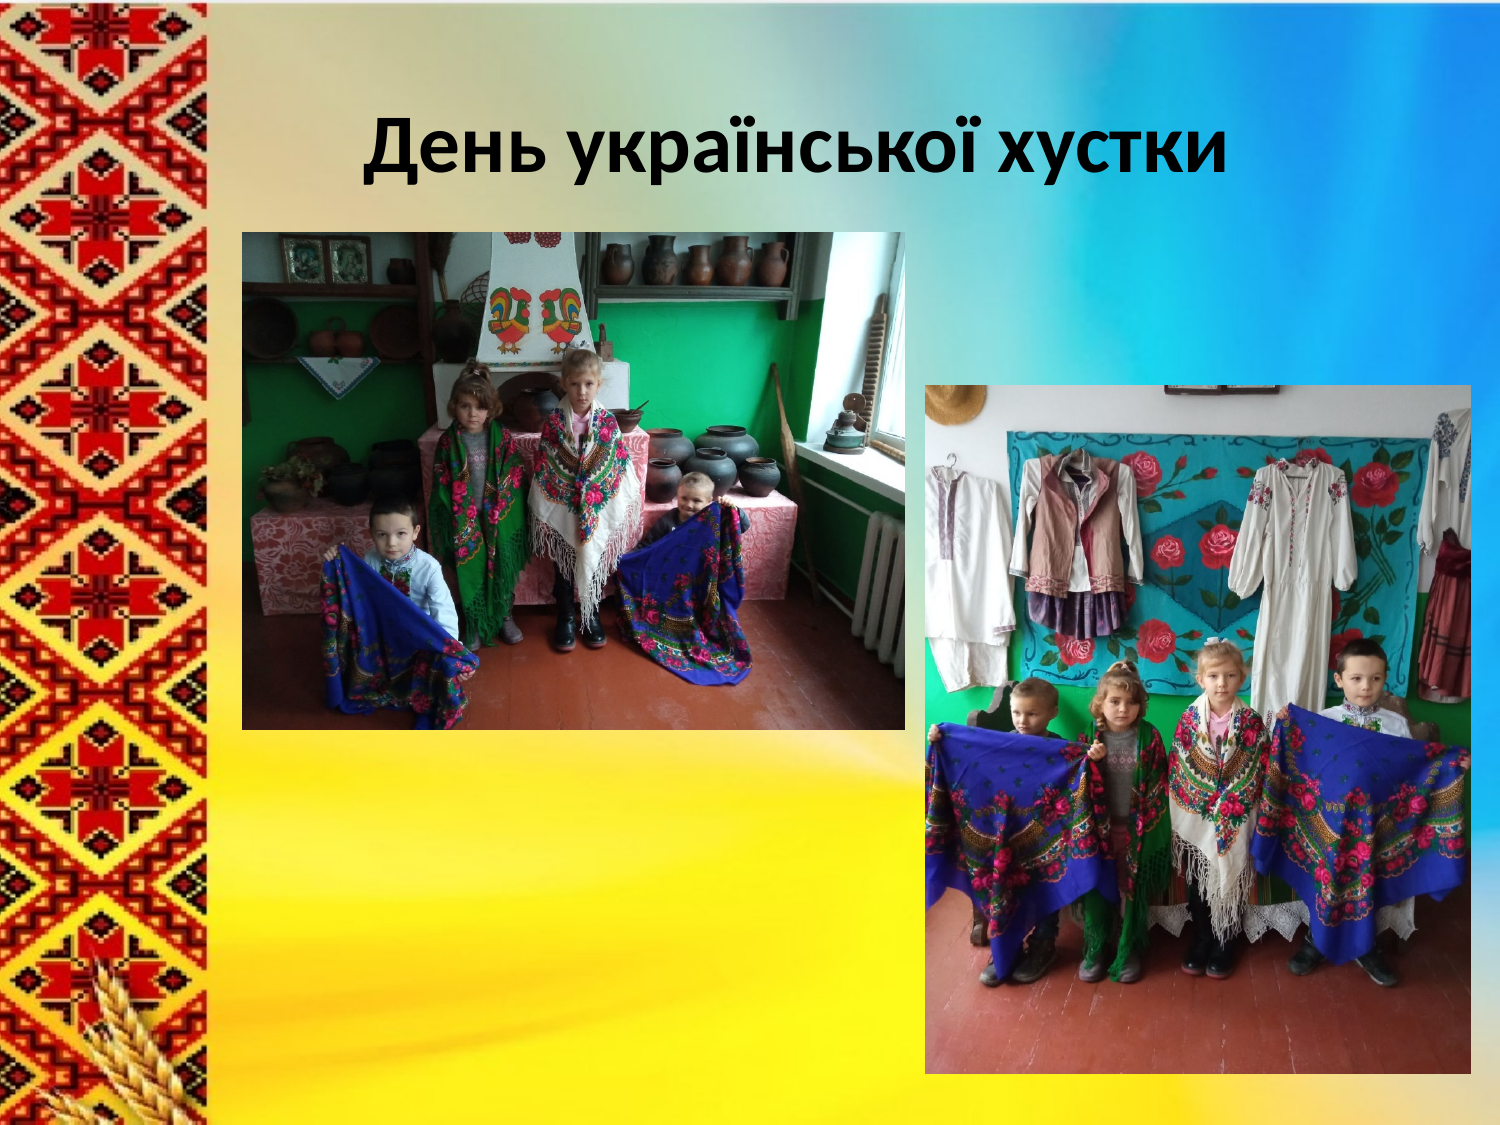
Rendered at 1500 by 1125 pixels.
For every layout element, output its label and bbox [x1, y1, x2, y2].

list [925, 385, 1471, 1074]
picture [0, 0, 1500, 1125]
list [241, 232, 905, 730]
